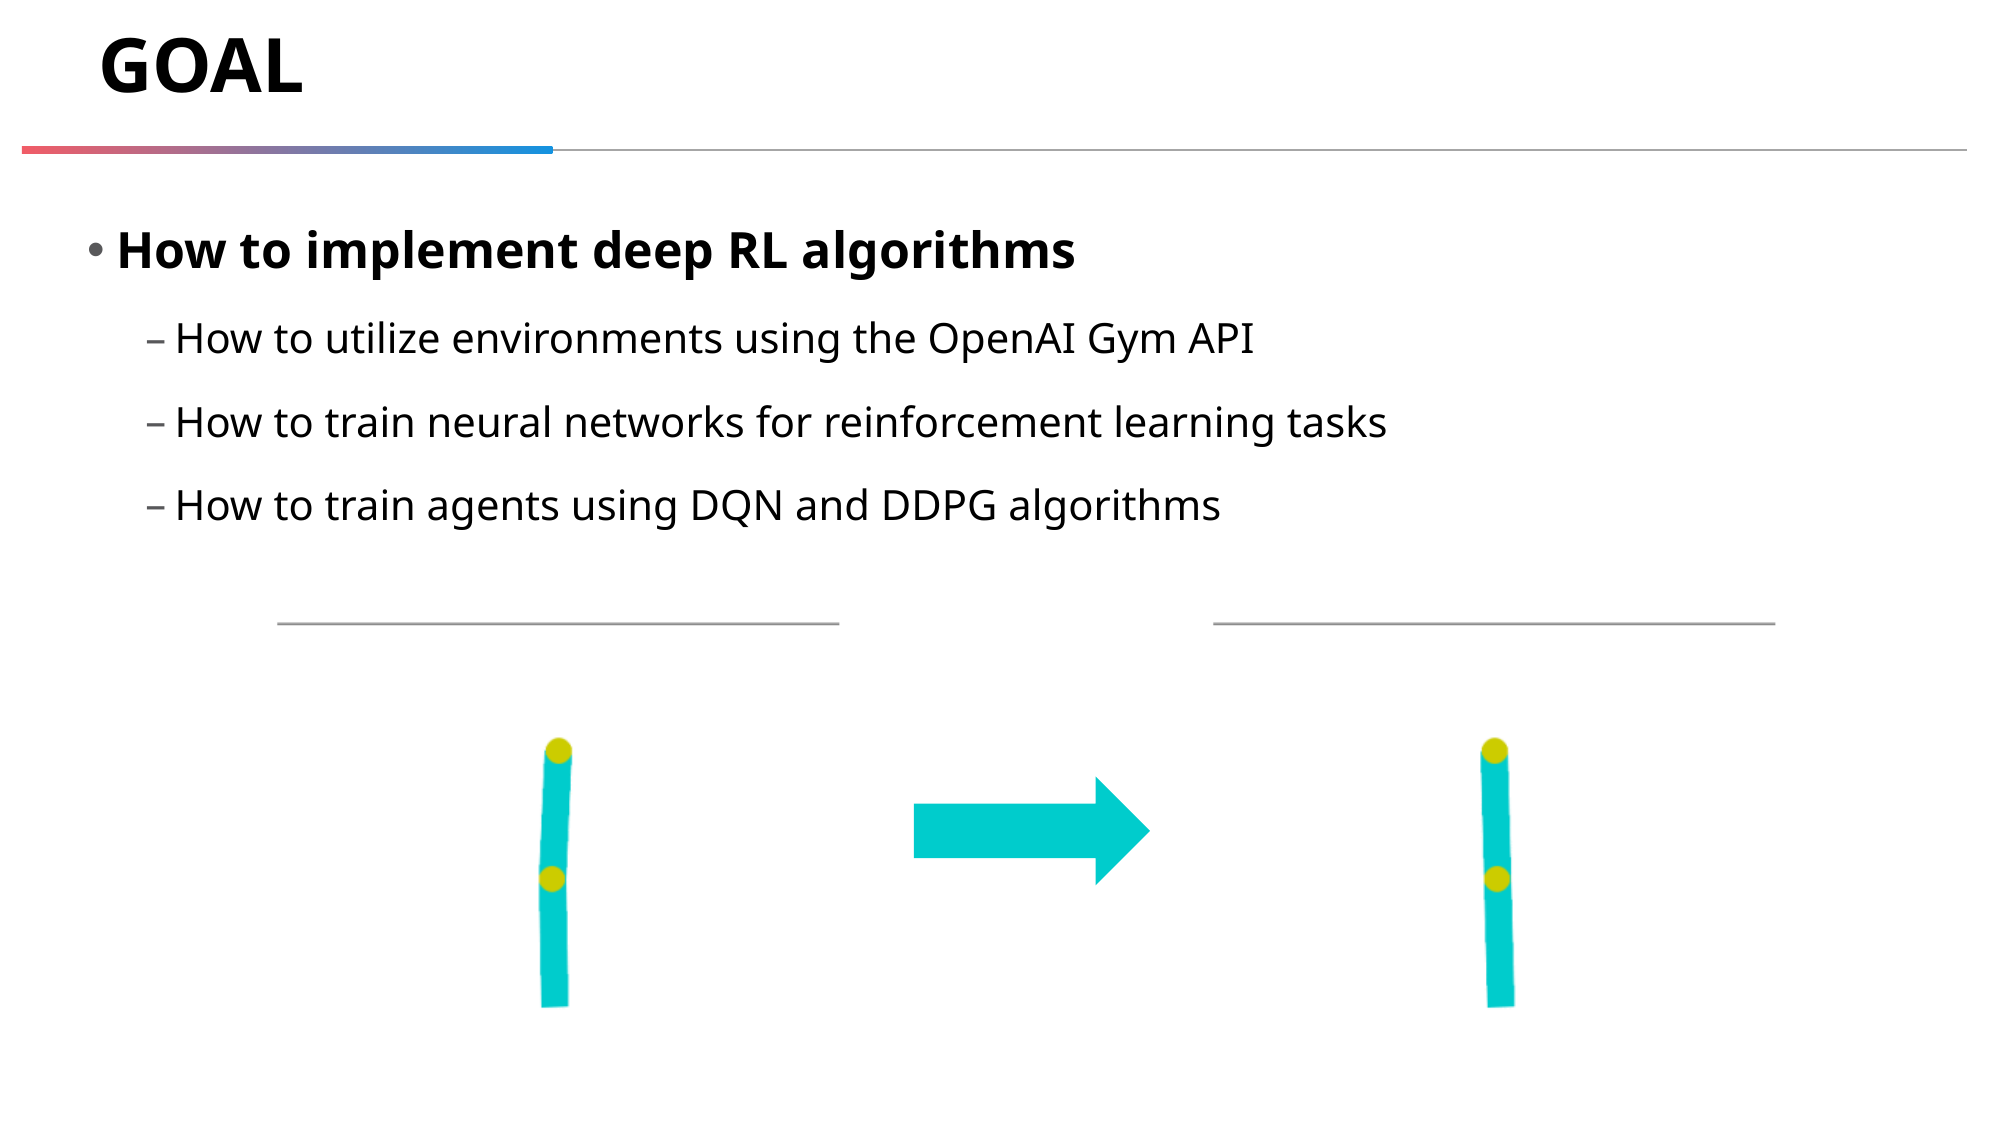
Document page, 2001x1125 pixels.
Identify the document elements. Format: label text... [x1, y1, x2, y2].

list How to implement deep RL algorithms How to utilize environments using the OpenAI Gym API How to train neural networks for reinforcement learning tasks How to train agents using DQN and DDPG algorithms [75, 188, 1923, 1070]
text_box [919, 776, 1115, 886]
picture [1120, 617, 1851, 1113]
title Goal [86, 0, 1726, 146]
picture [184, 617, 915, 1113]
